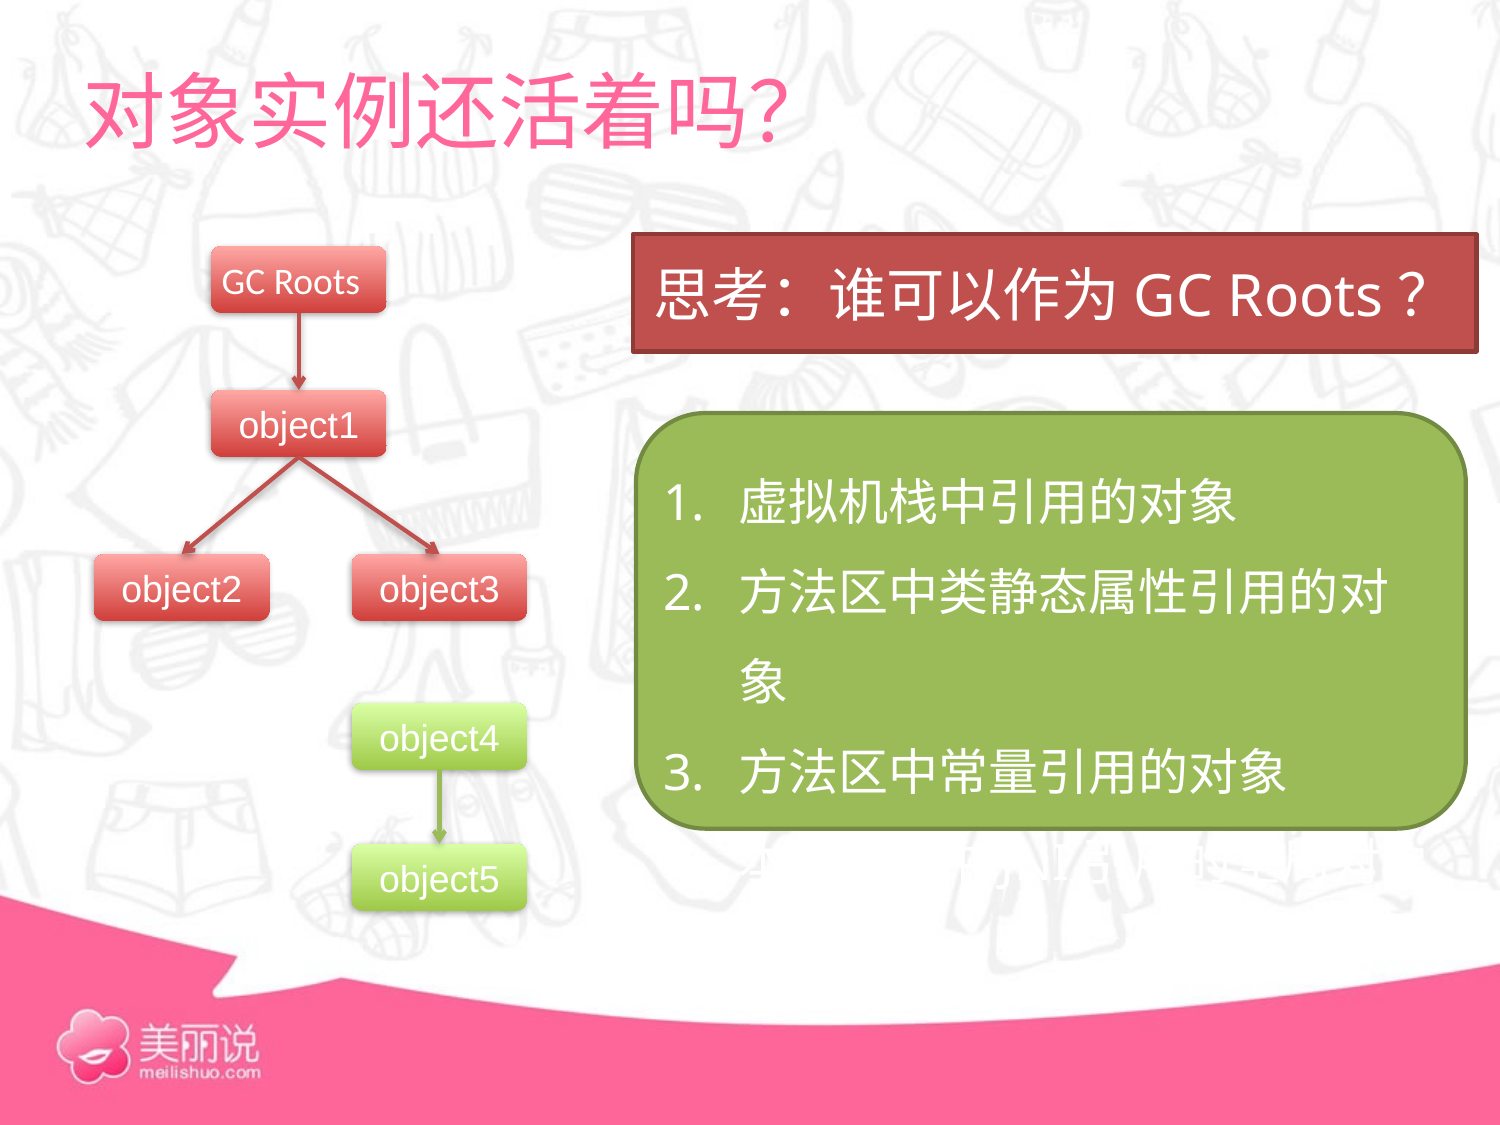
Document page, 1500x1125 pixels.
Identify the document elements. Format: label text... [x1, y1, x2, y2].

text_box object2 [93, 554, 270, 622]
text_box 思考：谁可以作为GC Roots？ [631, 232, 1479, 354]
text_box object1 [210, 389, 387, 457]
text_box object3 [351, 554, 528, 622]
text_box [320, 434, 418, 577]
text_box object4 [351, 703, 528, 771]
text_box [191, 446, 289, 565]
text_box GC Roots [210, 246, 387, 314]
text_box 虚拟机栈中引用的对象 方法区中类静态属性引用的对象 方法区中常量引用的对象 本地方法中JNI引用的全局对象 [633, 410, 1468, 831]
title 对象实例还活着吗？ [74, 0, 1426, 219]
text_box object5 [351, 843, 528, 911]
picture [0, 0, 1500, 1125]
